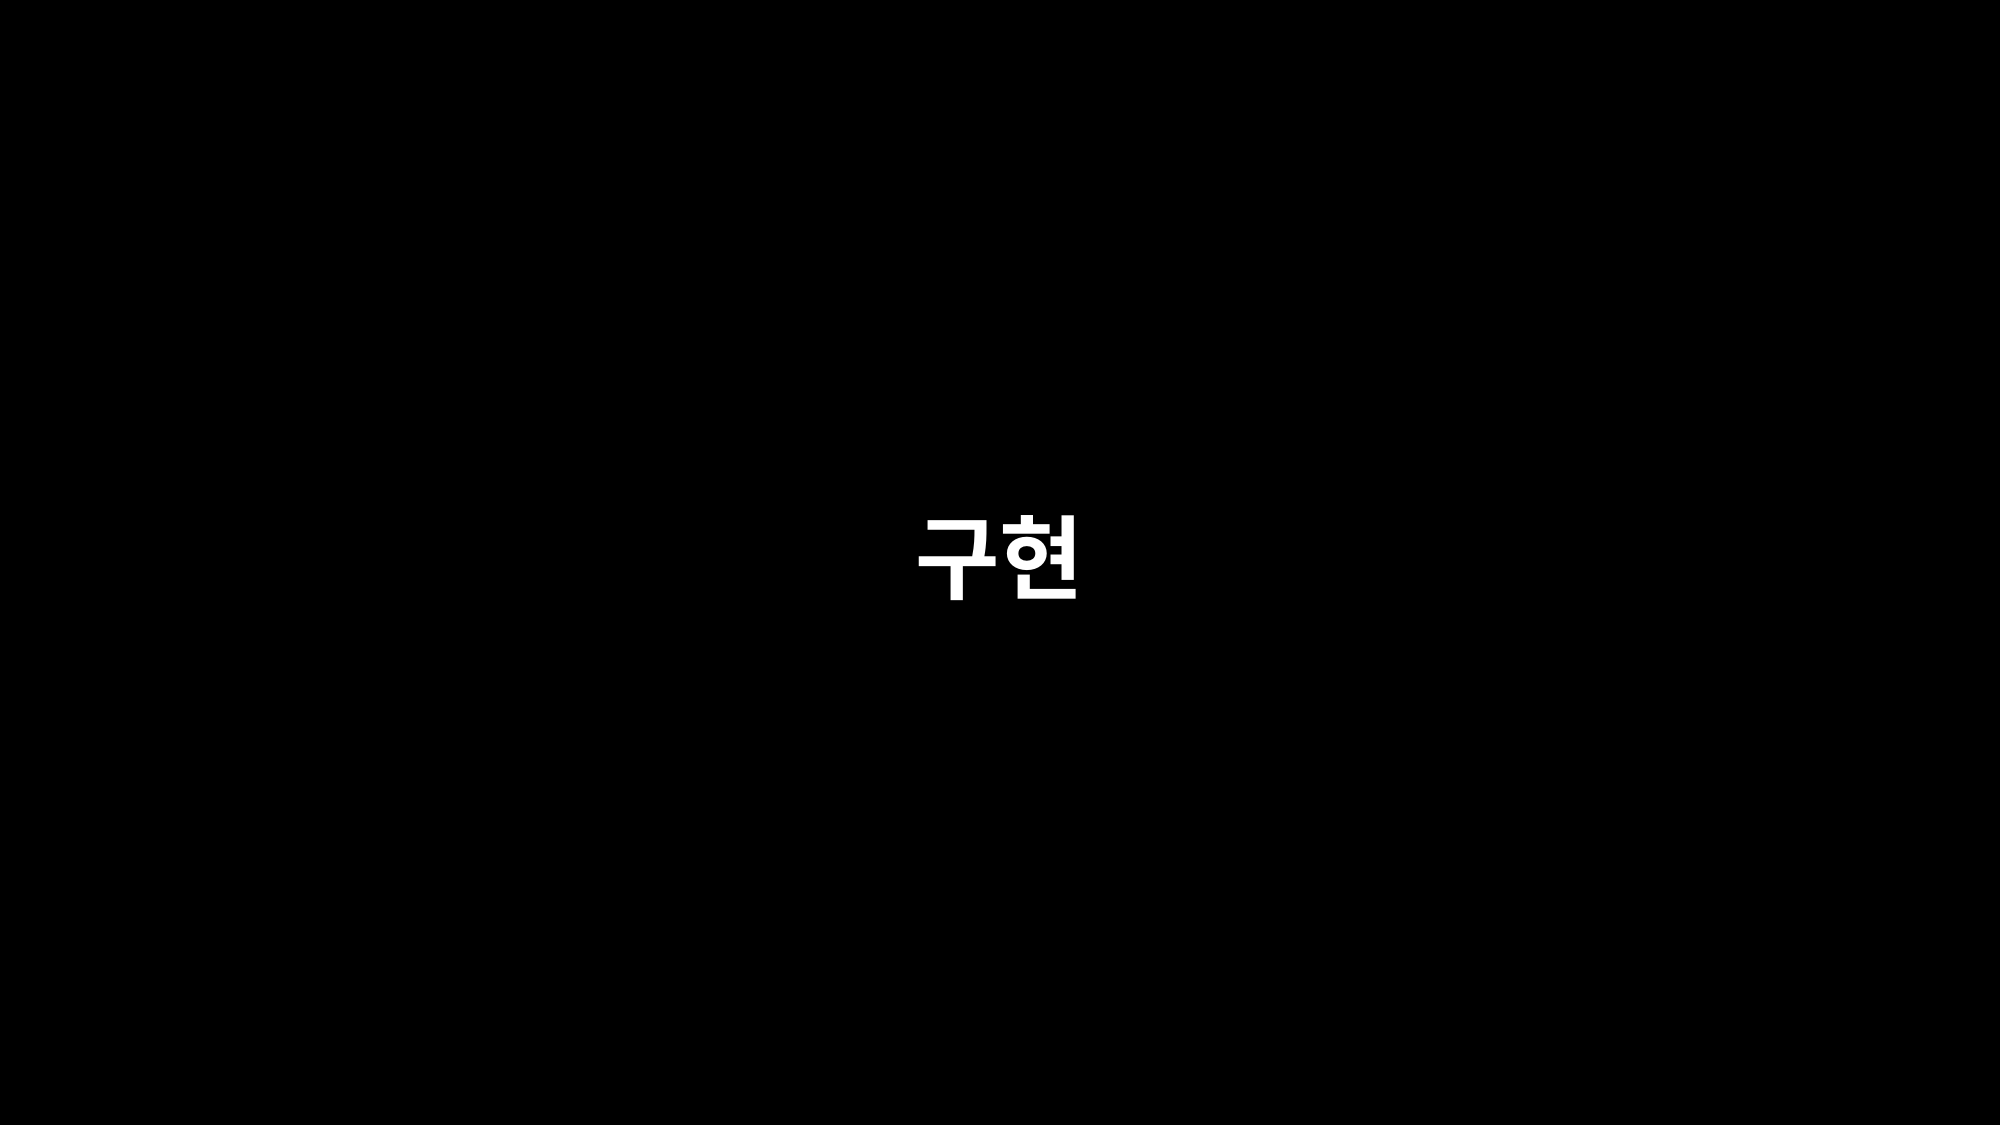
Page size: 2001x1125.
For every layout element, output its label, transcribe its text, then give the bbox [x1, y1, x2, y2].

title 구현 [137, 453, 1863, 672]
